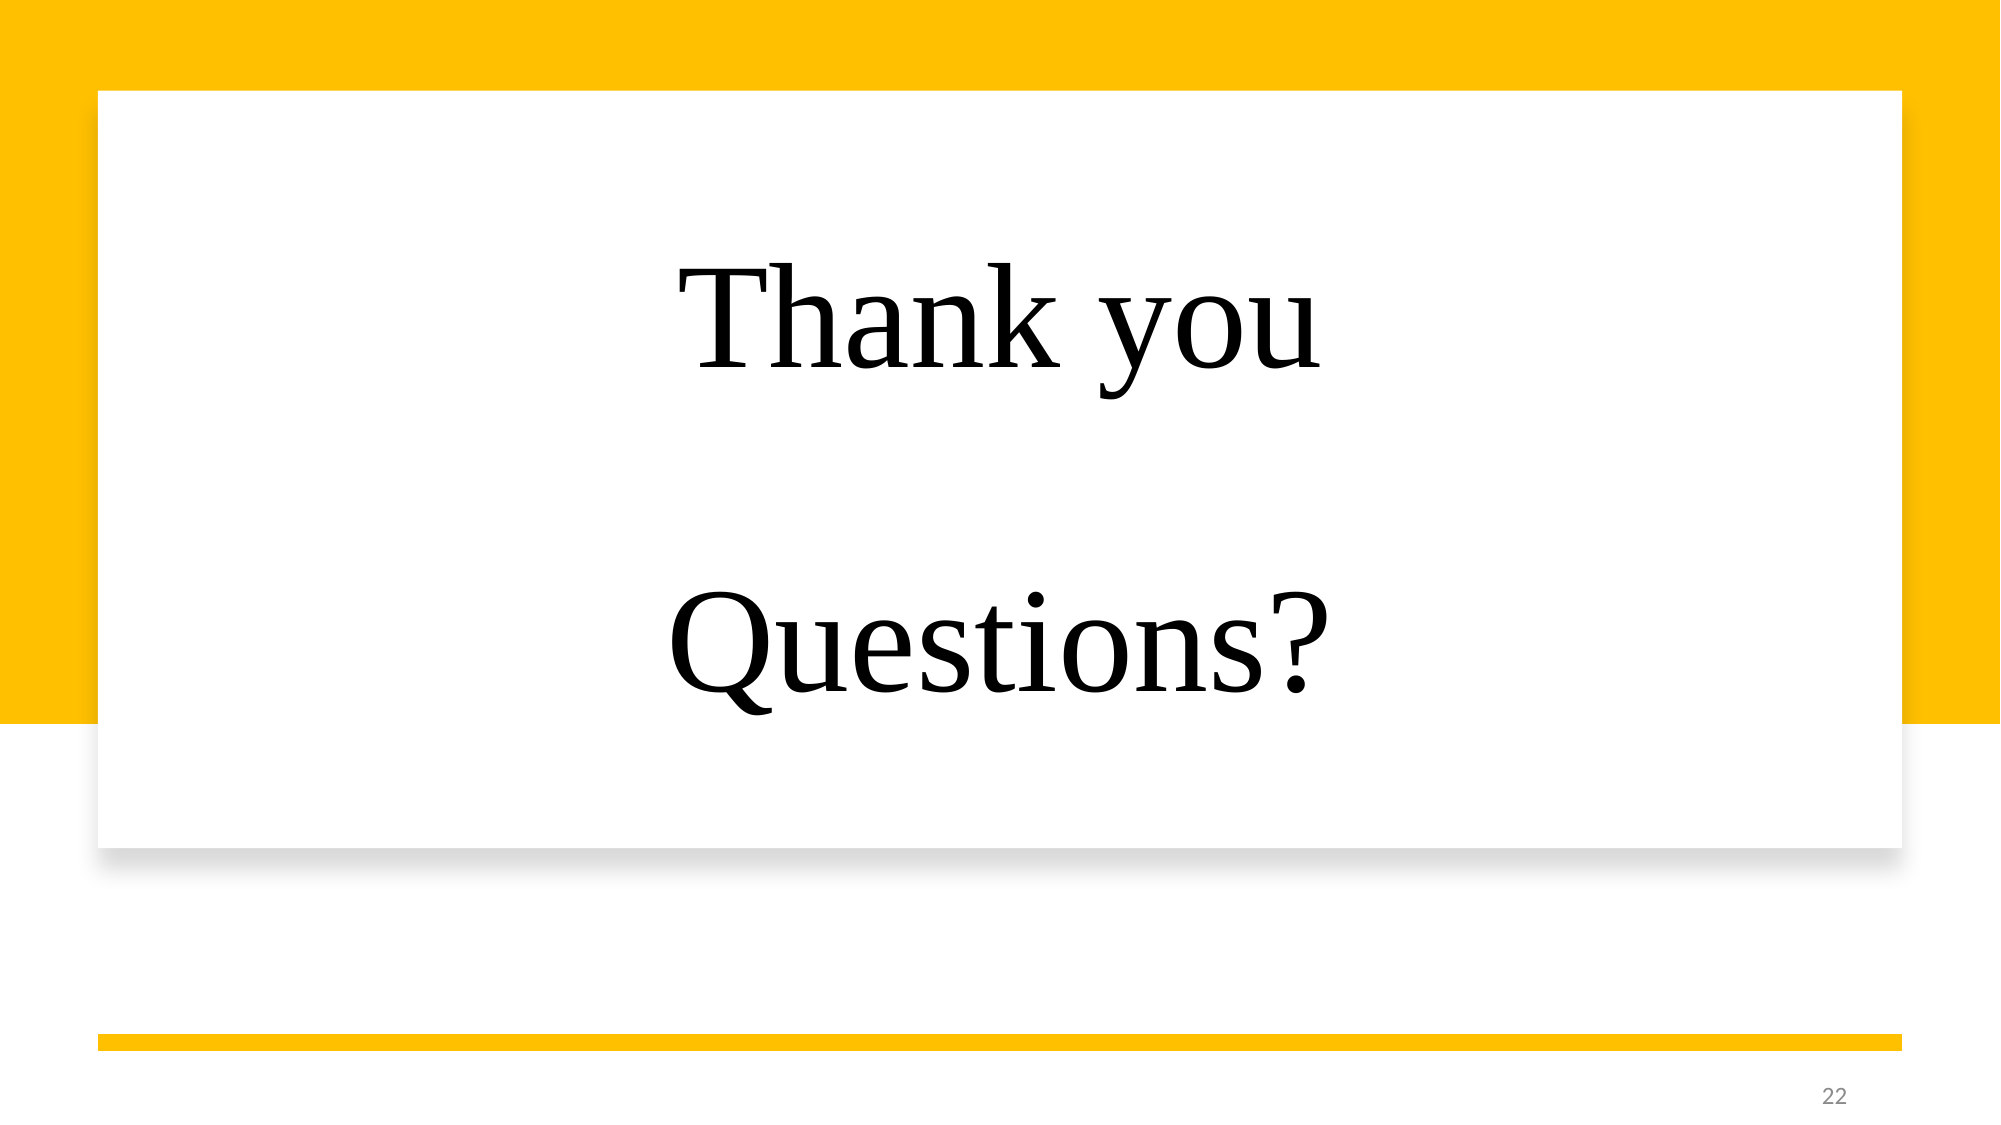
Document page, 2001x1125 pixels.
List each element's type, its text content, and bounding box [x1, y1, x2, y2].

text_box [97, 89, 1903, 849]
text_box [0, 725, 2000, 1125]
text_box [0, 0, 2000, 725]
title Thank you Questions? [249, 212, 1750, 750]
slide_number 22 [1412, 1065, 1863, 1125]
